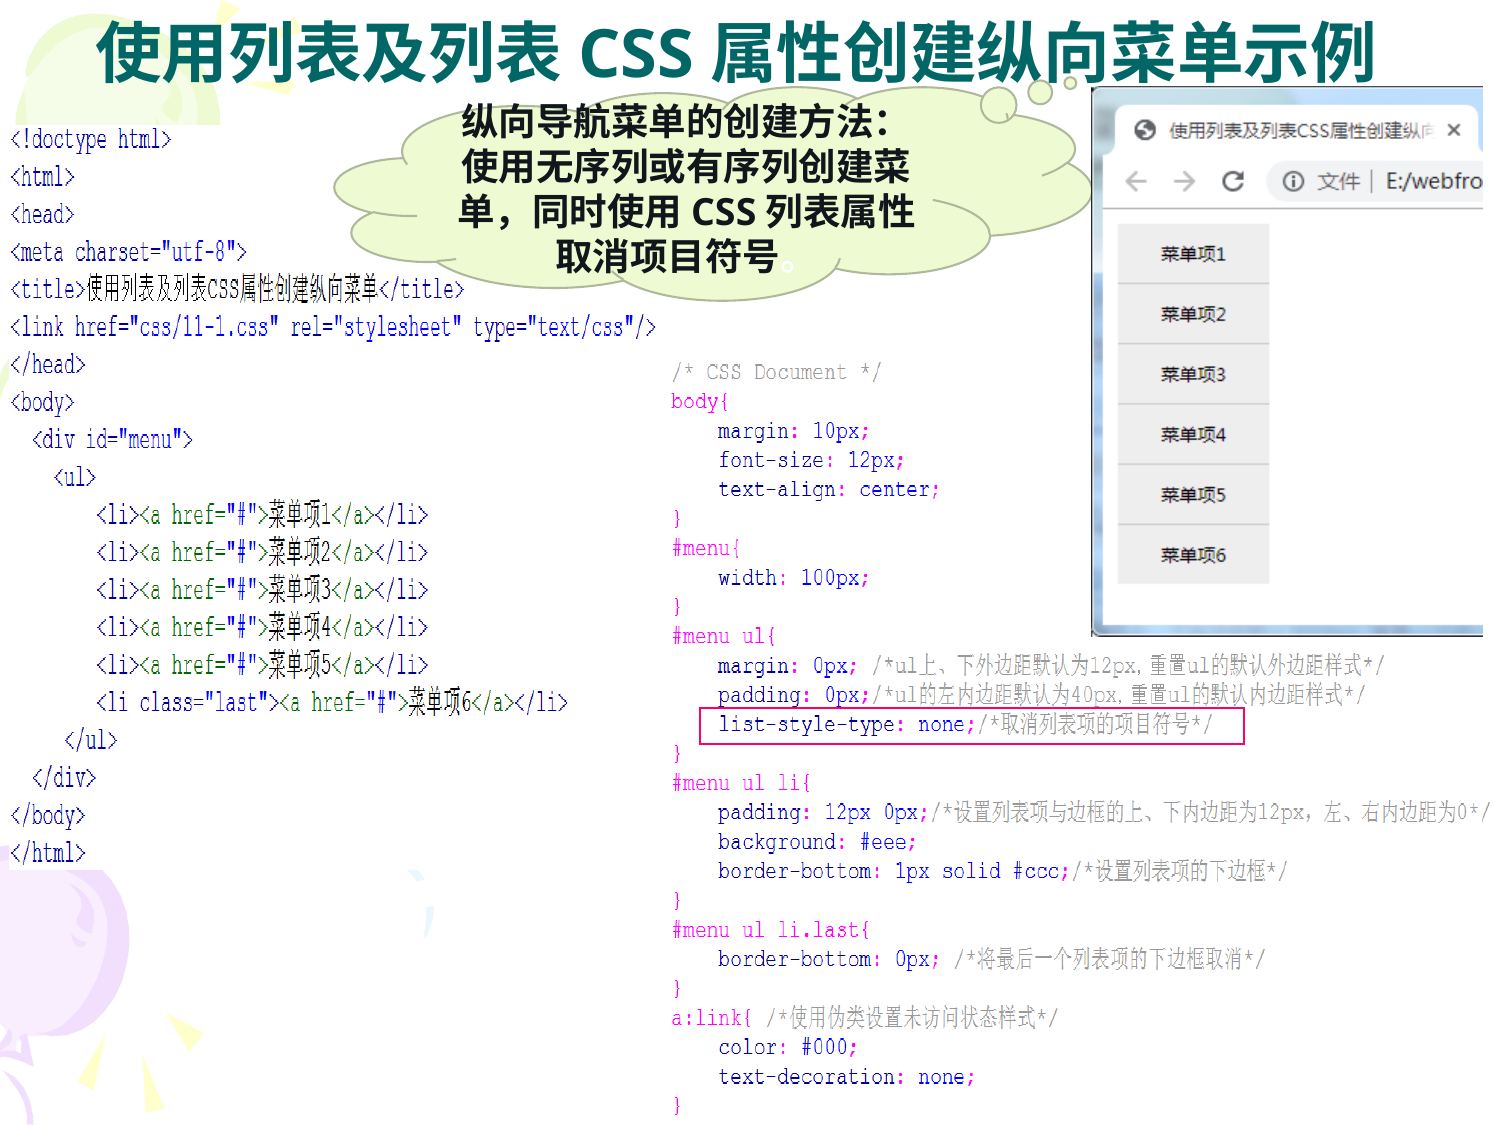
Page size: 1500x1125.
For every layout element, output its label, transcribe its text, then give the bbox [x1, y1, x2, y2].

text_box 纵向导航菜单的创建方法：使用无序列或有序列创建菜单，同时使用CSS列表属性取消项目符号。 [421, 86, 1091, 302]
picture [9, 125, 658, 870]
picture [1091, 86, 1483, 637]
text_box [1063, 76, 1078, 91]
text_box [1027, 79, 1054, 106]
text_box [670, 360, 1491, 1122]
title 使用列表及列表CSS属性创建纵向菜单示例 [60, 7, 1412, 100]
